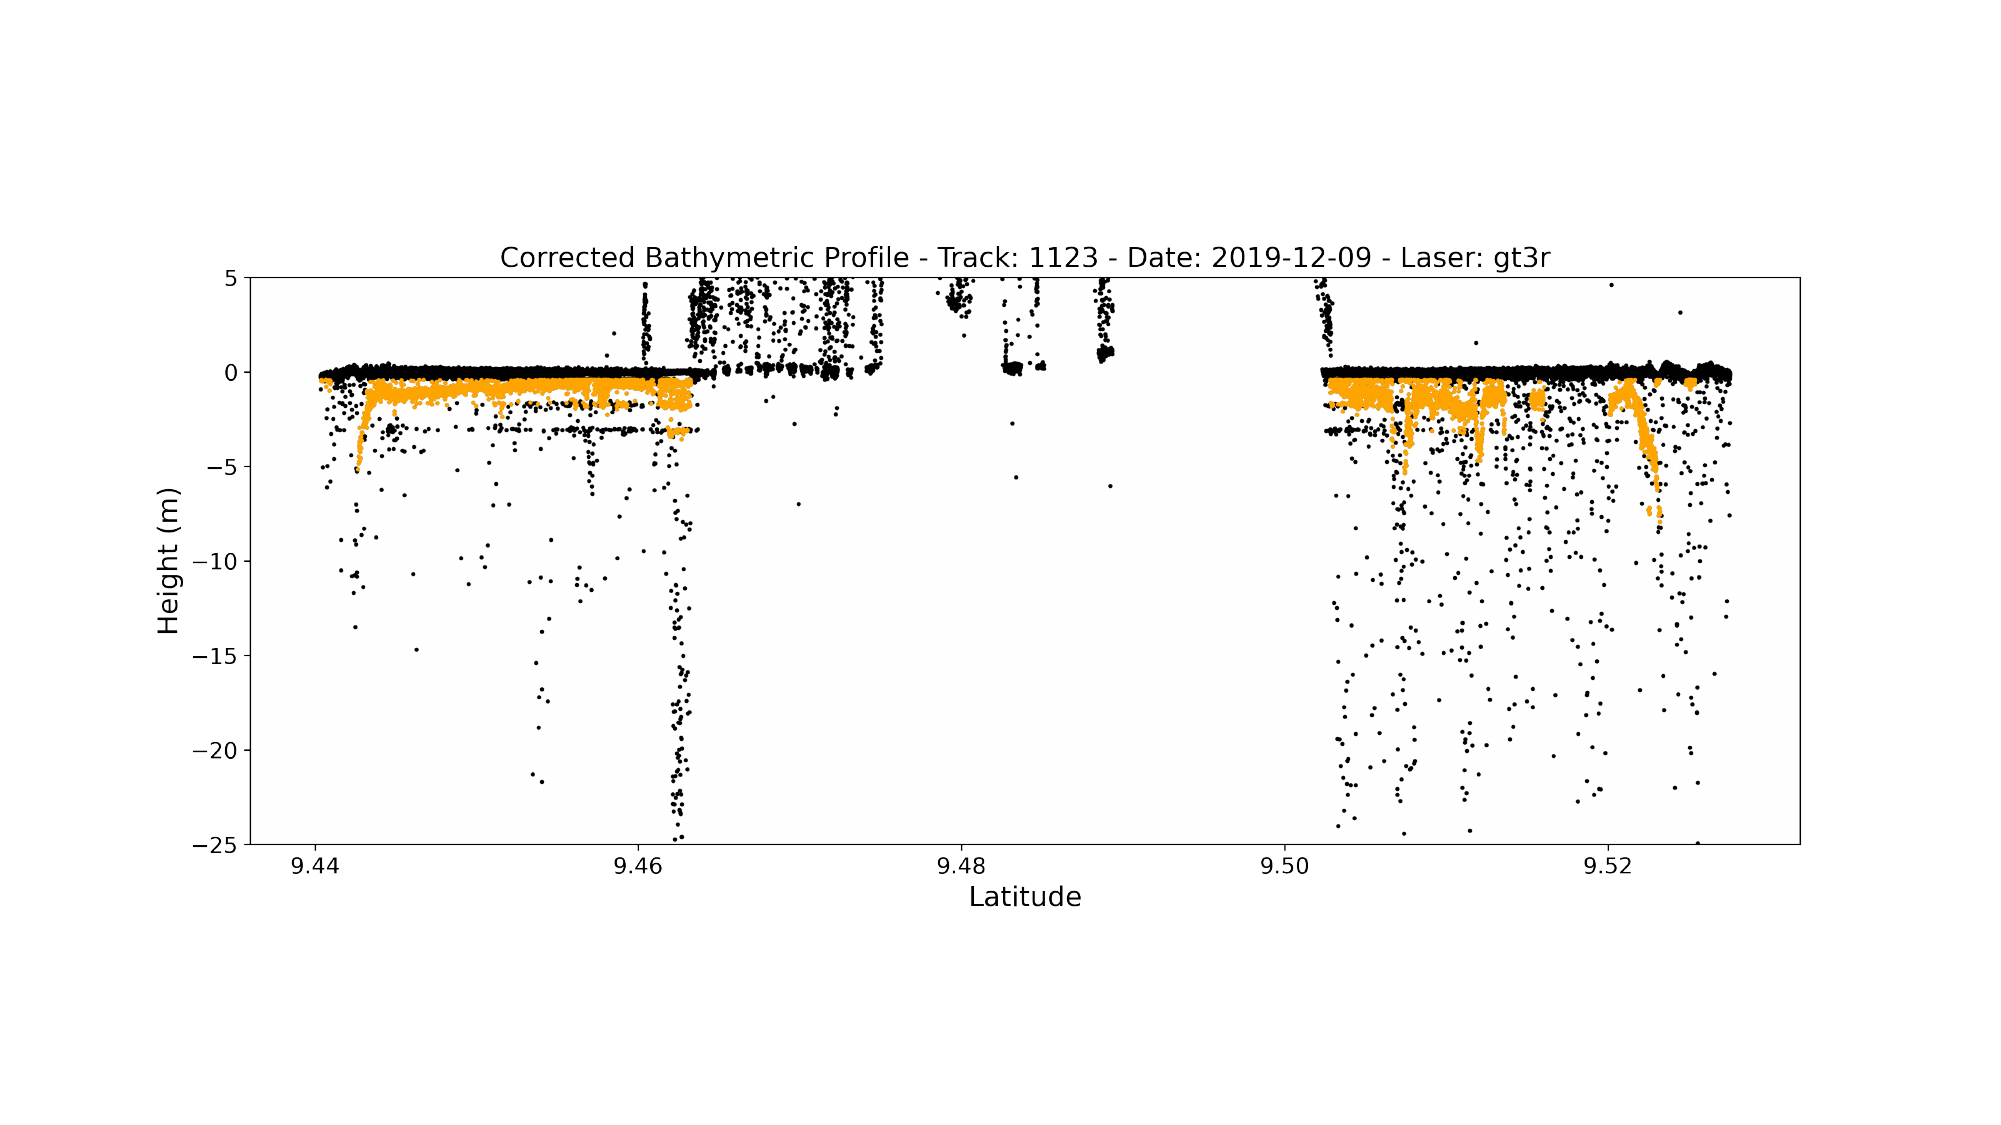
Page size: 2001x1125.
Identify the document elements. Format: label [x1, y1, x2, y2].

picture [0, 187, 2000, 938]
